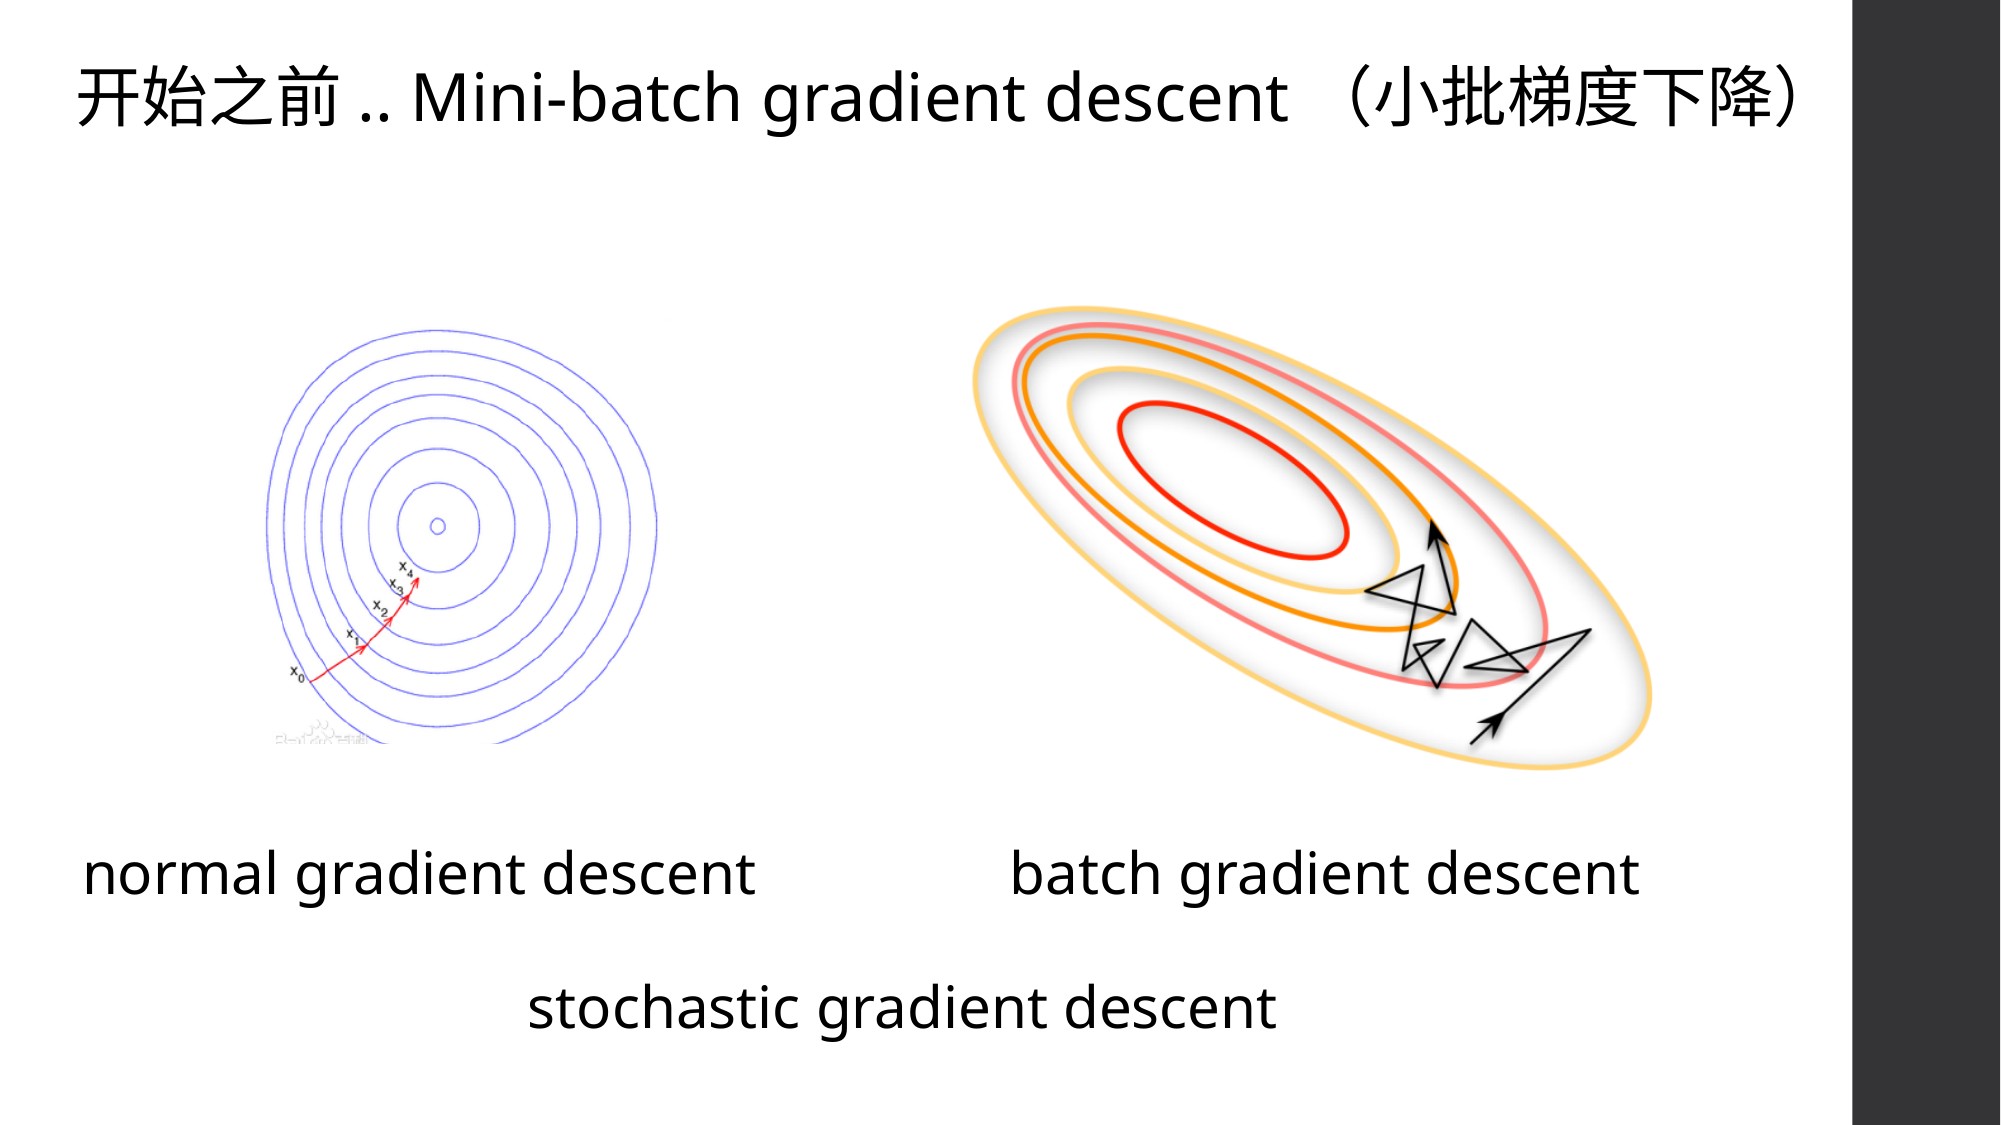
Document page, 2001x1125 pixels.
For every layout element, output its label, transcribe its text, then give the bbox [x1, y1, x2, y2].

text_box stochastic gradient descent [513, 963, 1293, 1048]
picture [261, 318, 672, 745]
text_box normal gradient descent [67, 828, 772, 914]
picture [947, 283, 1661, 780]
text_box batch gradient descent [995, 828, 1655, 914]
text_box 开始之前.. Mini-batch gradient descent（小批梯度下降） [60, 47, 1856, 143]
